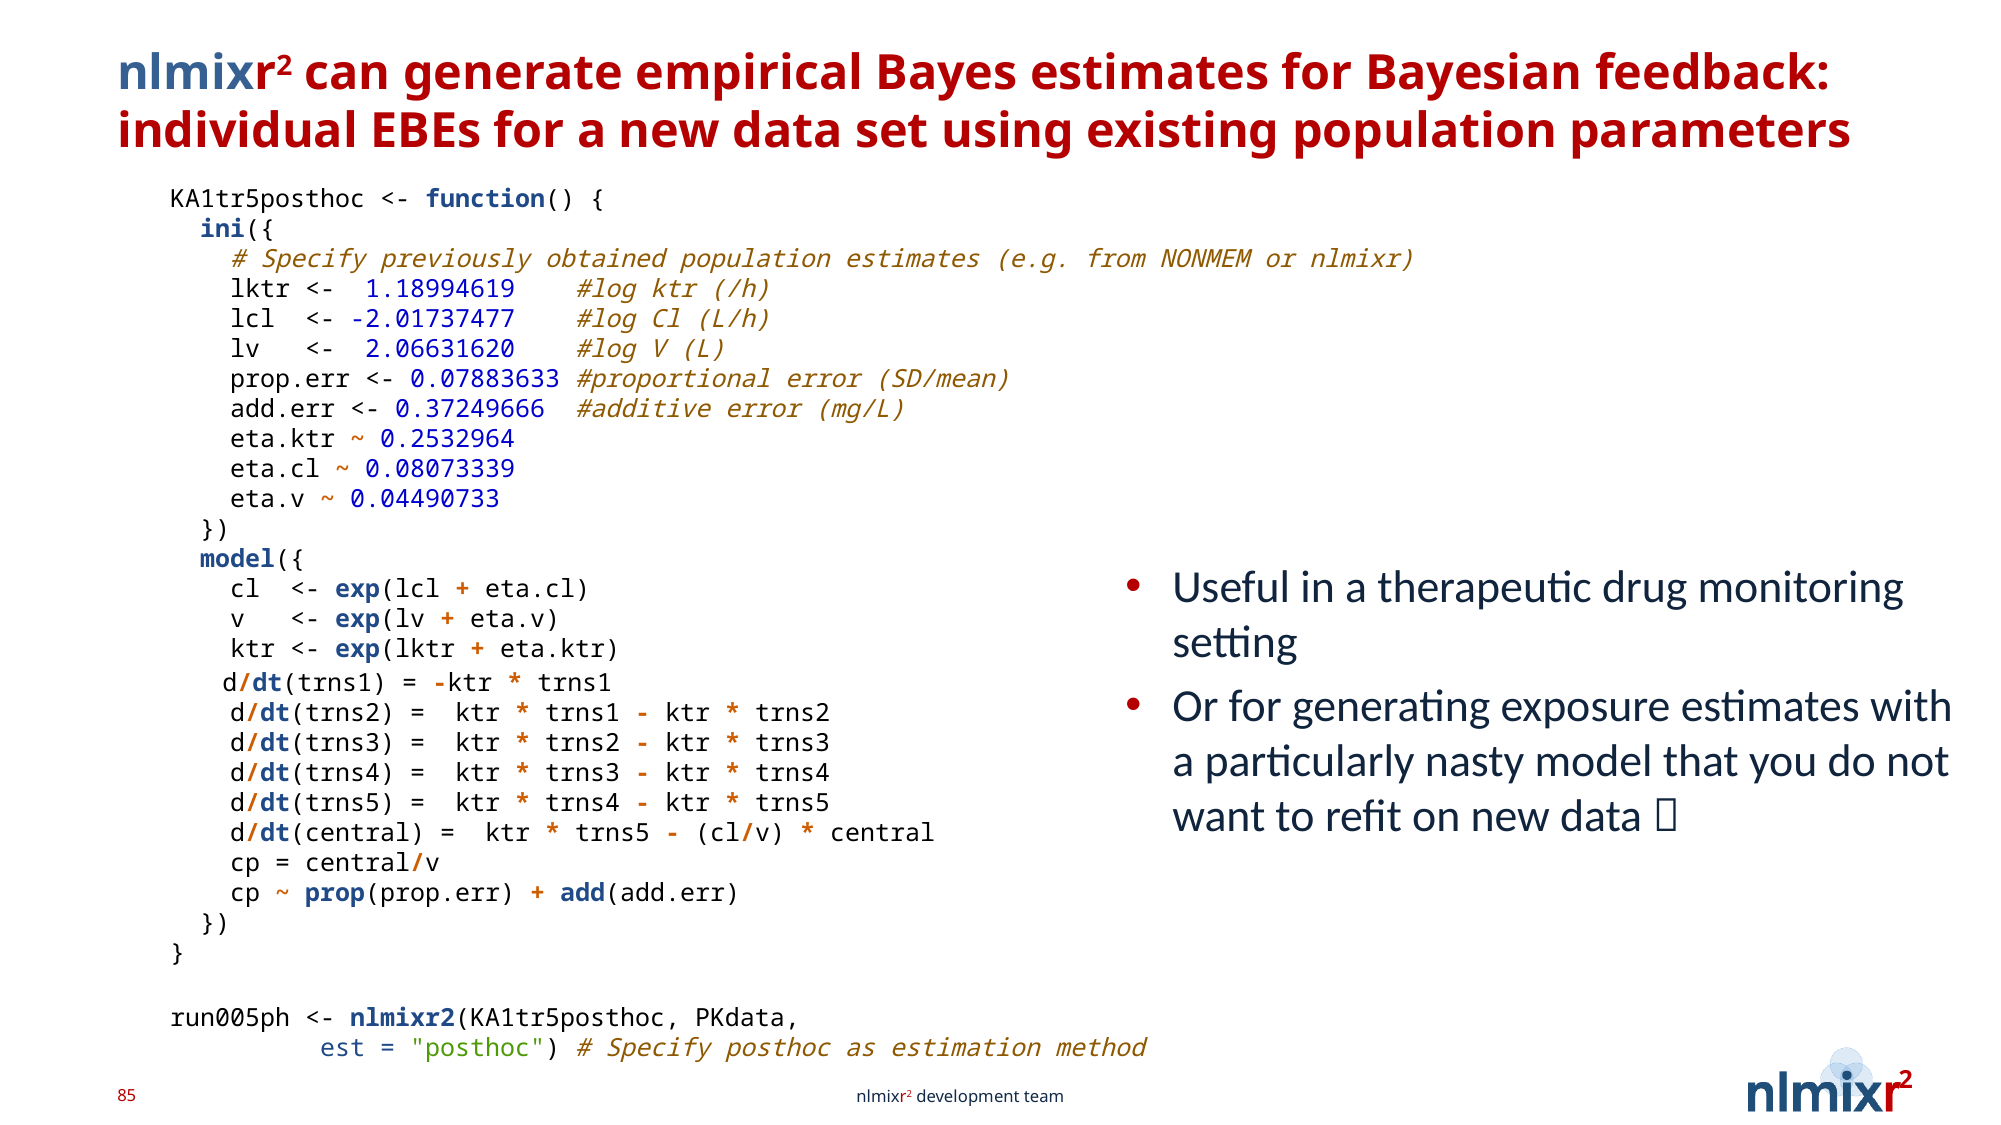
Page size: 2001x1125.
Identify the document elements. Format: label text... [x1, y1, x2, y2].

list Useful in a therapeutic drug monitoring setting Or for generating exposure estimates with a particularly nasty model that you do not want to refit on new data  [1035, 549, 1969, 1125]
footer nlmixr2 development team [354, 1099, 1567, 1115]
slide_number 85 [102, 1076, 276, 1115]
title nlmixr2 can generate empirical Bayes estimates for Bayesian feedback: individual EBEs for a new data set using existing population parameters [102, 18, 1898, 181]
text_box KA1tr5posthoc <- function() { ini({ # Specify previously obtained population estimates (e.g. from NONMEM or nlmixr) lktr <- 1.18994619 #log ktr (/h) lcl <- -2.01737477 #log Cl (L/h) lv <- 2.06631620 #log V (L) prop.err <- 0.07883633 #proportional error (SD/mean) add.err <- 0.37249666 #additive error (mg/L) eta.ktr ~ 0.2532964 eta.cl ~ 0.08073339 eta.v ~ 0.04490733 }) model({ cl <- exp(lcl + eta.cl) v <- exp(lv + eta.v) ktr <- exp(lktr + eta.ktr) d/dt(trns1) = -ktr * trns1 d/dt(trns2) = ktr * trns1 - ktr * trns2 d/dt(trns3) = ktr * trns2 - ktr * trns3 d/dt(trns4) = ktr * trns3 - ktr * trns4 d/dt(trns5) = ktr * trns4 - ktr * trns5 d/dt(central) = ktr * trns5 - (cl/v) * central cp = central/v cp ~ prop(prop.err) + add(add.err) }) } run005ph <- nlmixr2(KA1tr5posthoc, PKdata, est = "posthoc") # Specify posthoc as estimation method [155, 175, 1567, 1099]
